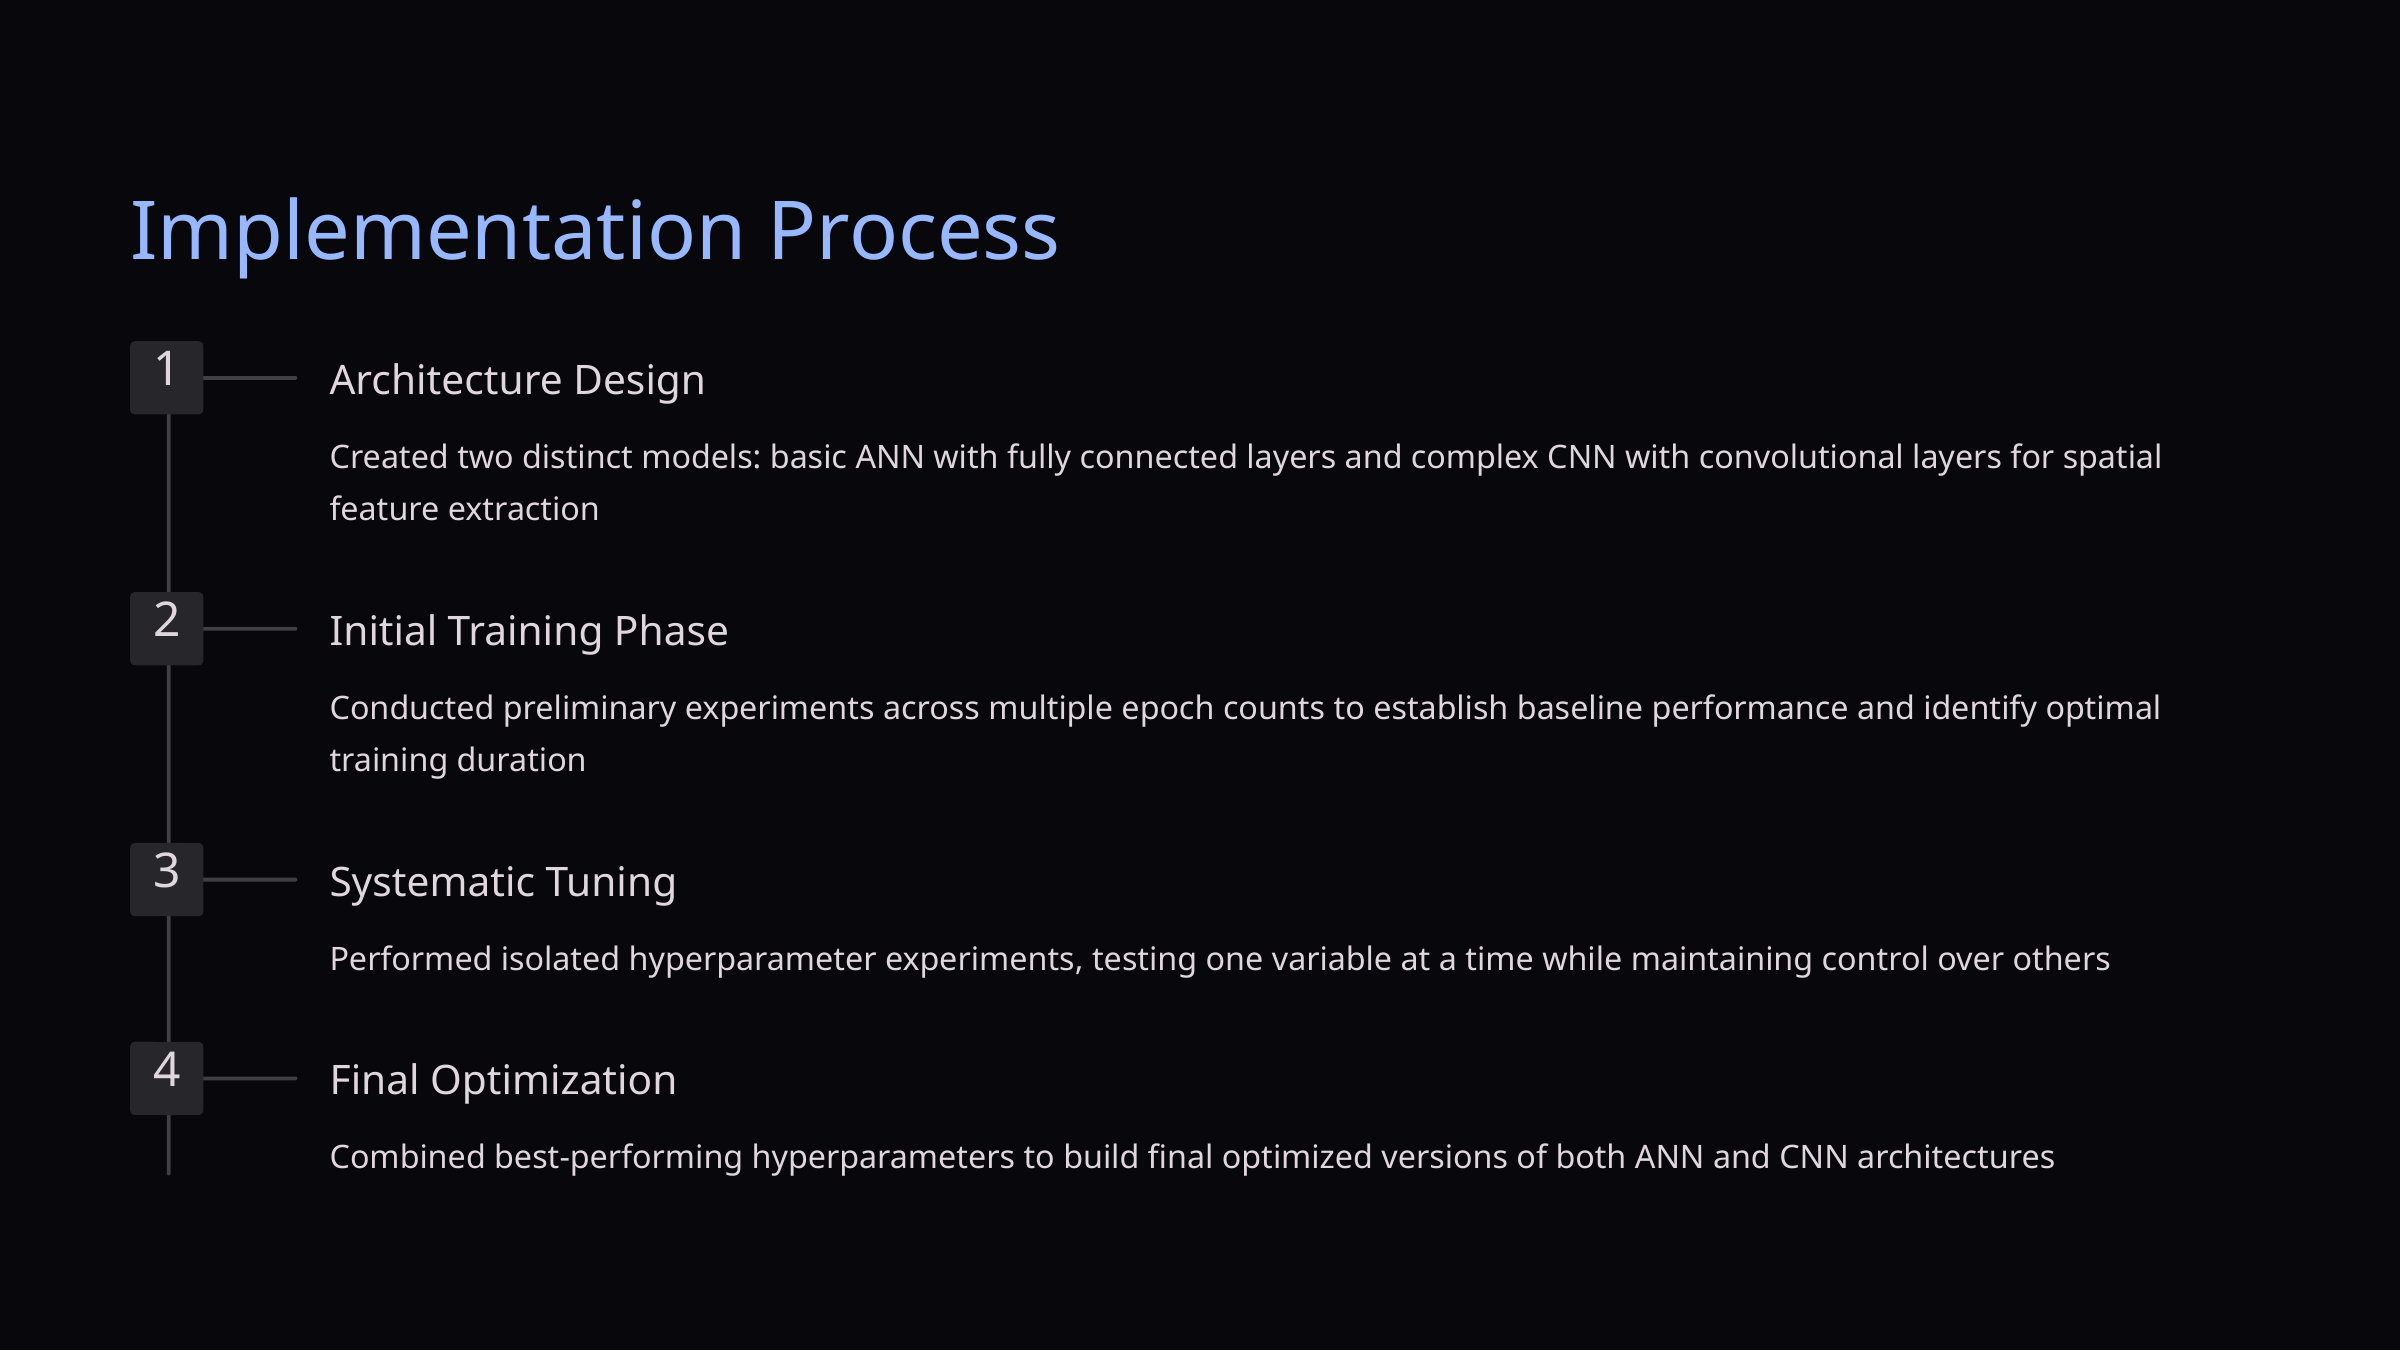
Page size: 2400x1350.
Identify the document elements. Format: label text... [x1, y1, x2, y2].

text_box [166, 415, 171, 592]
text_box [130, 341, 204, 415]
text_box [166, 917, 171, 1041]
text_box Architecture Design [329, 352, 749, 404]
text_box Final Optimization [329, 1052, 737, 1104]
text_box [166, 1116, 171, 1176]
text_box Performed isolated hyperparameter experiments, testing one variable at a time while maintaining control over others [329, 924, 2270, 977]
text_box [130, 842, 204, 917]
text_box Implementation Process [130, 174, 1146, 277]
text_box Initial Training Phase [329, 603, 759, 655]
text_box [204, 626, 298, 631]
text_box 2 [142, 598, 192, 660]
text_box [204, 877, 298, 882]
text_box [166, 666, 171, 842]
text_box Created two distinct models: basic ANN with fully connected layers and complex CNN with convolutional layers for spatial feature extraction [329, 422, 2270, 527]
text_box Systematic Tuning [329, 854, 737, 906]
text_box [204, 1076, 298, 1081]
text_box 1 [142, 347, 192, 409]
text_box 4 [142, 1047, 192, 1109]
text_box Combined best-performing hyperparameters to build final optimized versions of both ANN and CNN architectures [329, 1123, 2270, 1176]
text_box [130, 592, 204, 666]
text_box [204, 376, 298, 380]
text_box 3 [142, 849, 192, 911]
text_box Conducted preliminary experiments across multiple epoch counts to establish baseline performance and identify optimal training duration [329, 673, 2270, 778]
text_box [130, 1041, 204, 1116]
